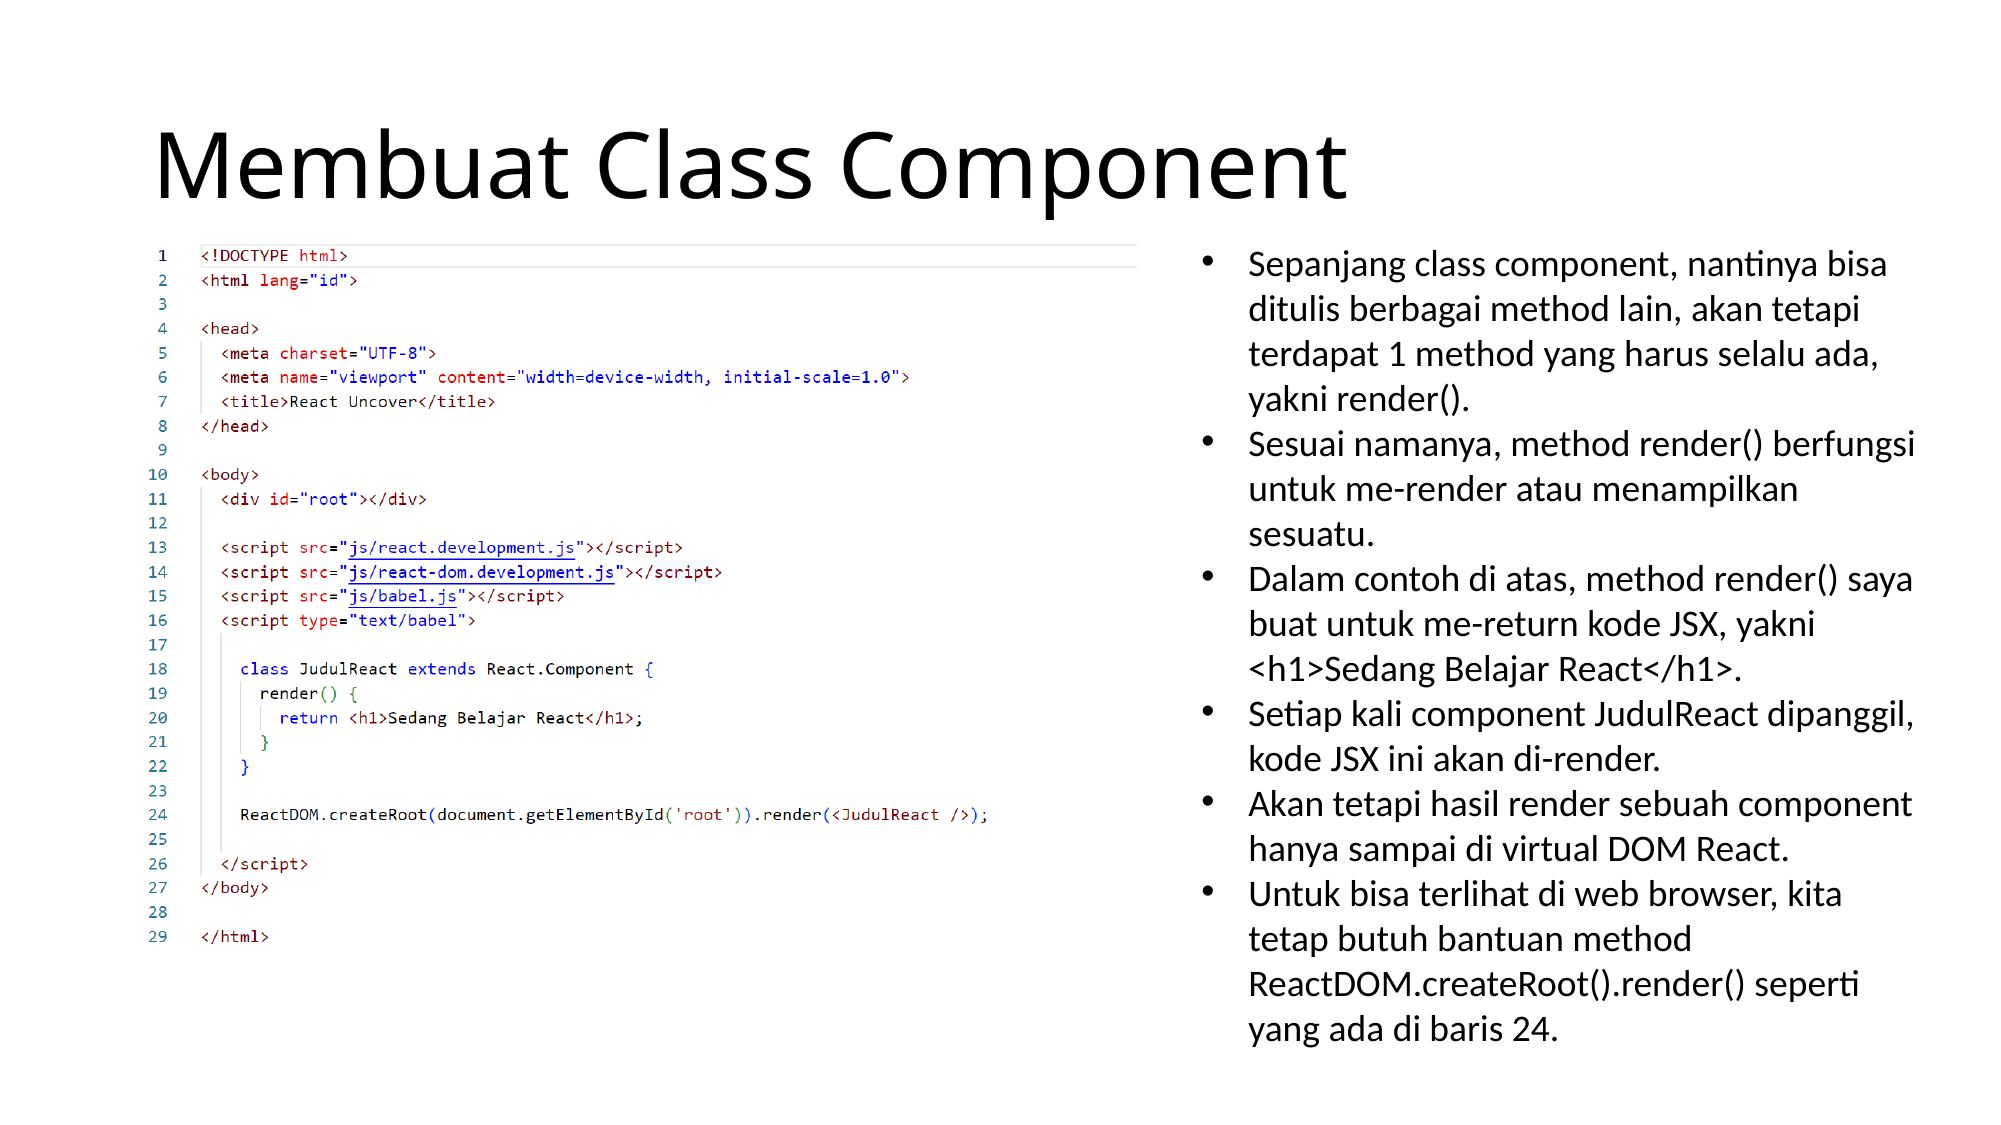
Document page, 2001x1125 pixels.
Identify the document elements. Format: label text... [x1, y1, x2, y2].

title Membuat Class Component [137, 59, 1863, 278]
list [121, 241, 1137, 955]
text_box Sepanjang class component, nantinya bisa ditulis berbagai method lain, akan tetapi terdapat 1 method yang harus selalu ada, yakni render(). Sesuai namanya, method render() berfungsi untuk me-render atau menampilkan sesuatu. Dalam contoh di atas, method render() saya buat untuk me-return kode JSX, yakni <h1>Sedang Belajar React</h1>. Setiap kali component JudulReact dipanggil, kode JSX ini akan di-render. Akan tetapi hasil render sebuah component hanya sampai di virtual DOM React. Untuk bisa terlihat di web browser, kita tetap butuh bantuan method ReactDOM.createRoot().render() seperti yang ada di baris 24. [1186, 231, 1947, 1056]
